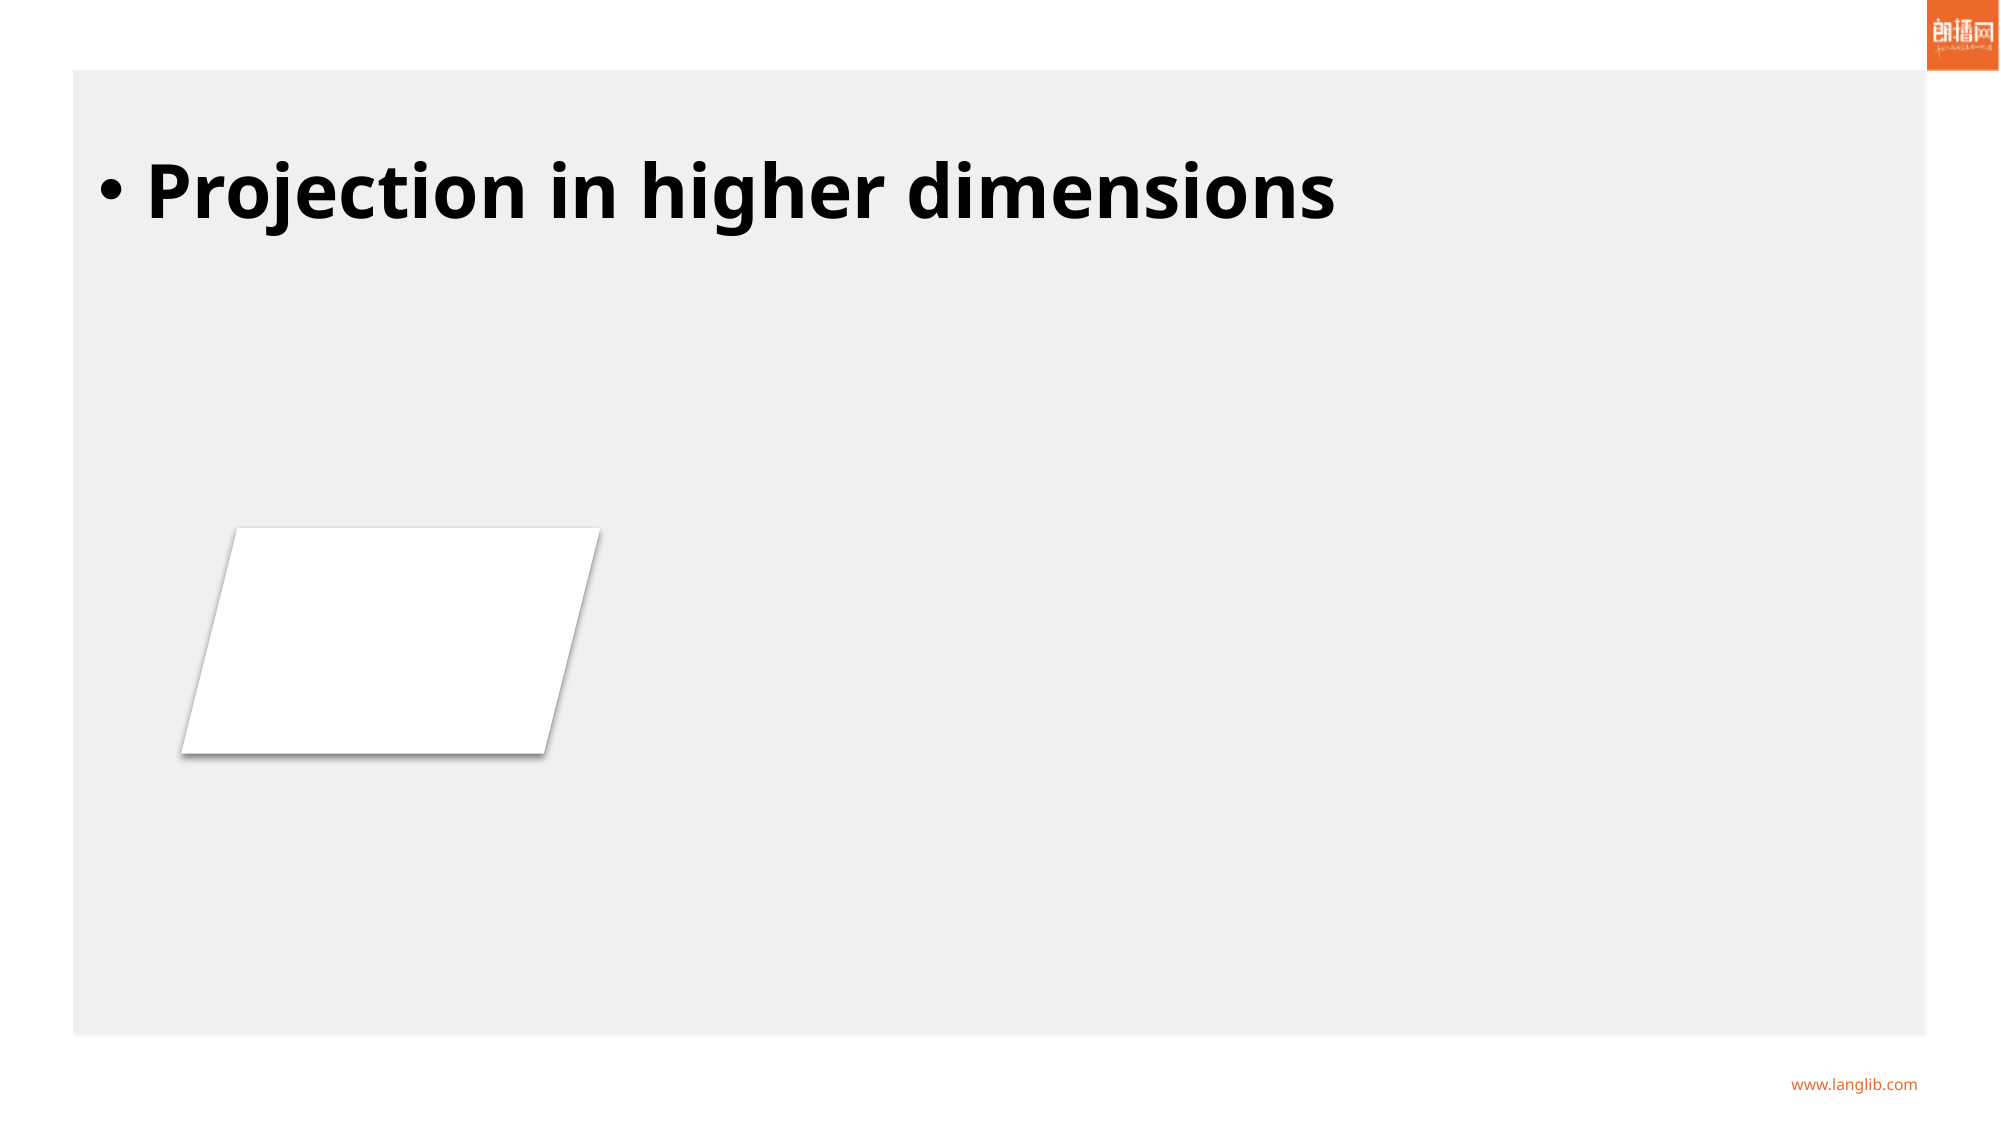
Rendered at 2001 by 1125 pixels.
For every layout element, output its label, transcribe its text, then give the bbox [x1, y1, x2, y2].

text_box [182, 529, 599, 753]
text_box Projection in higher dimensions [84, 135, 1353, 331]
picture [72, 0, 2000, 1037]
